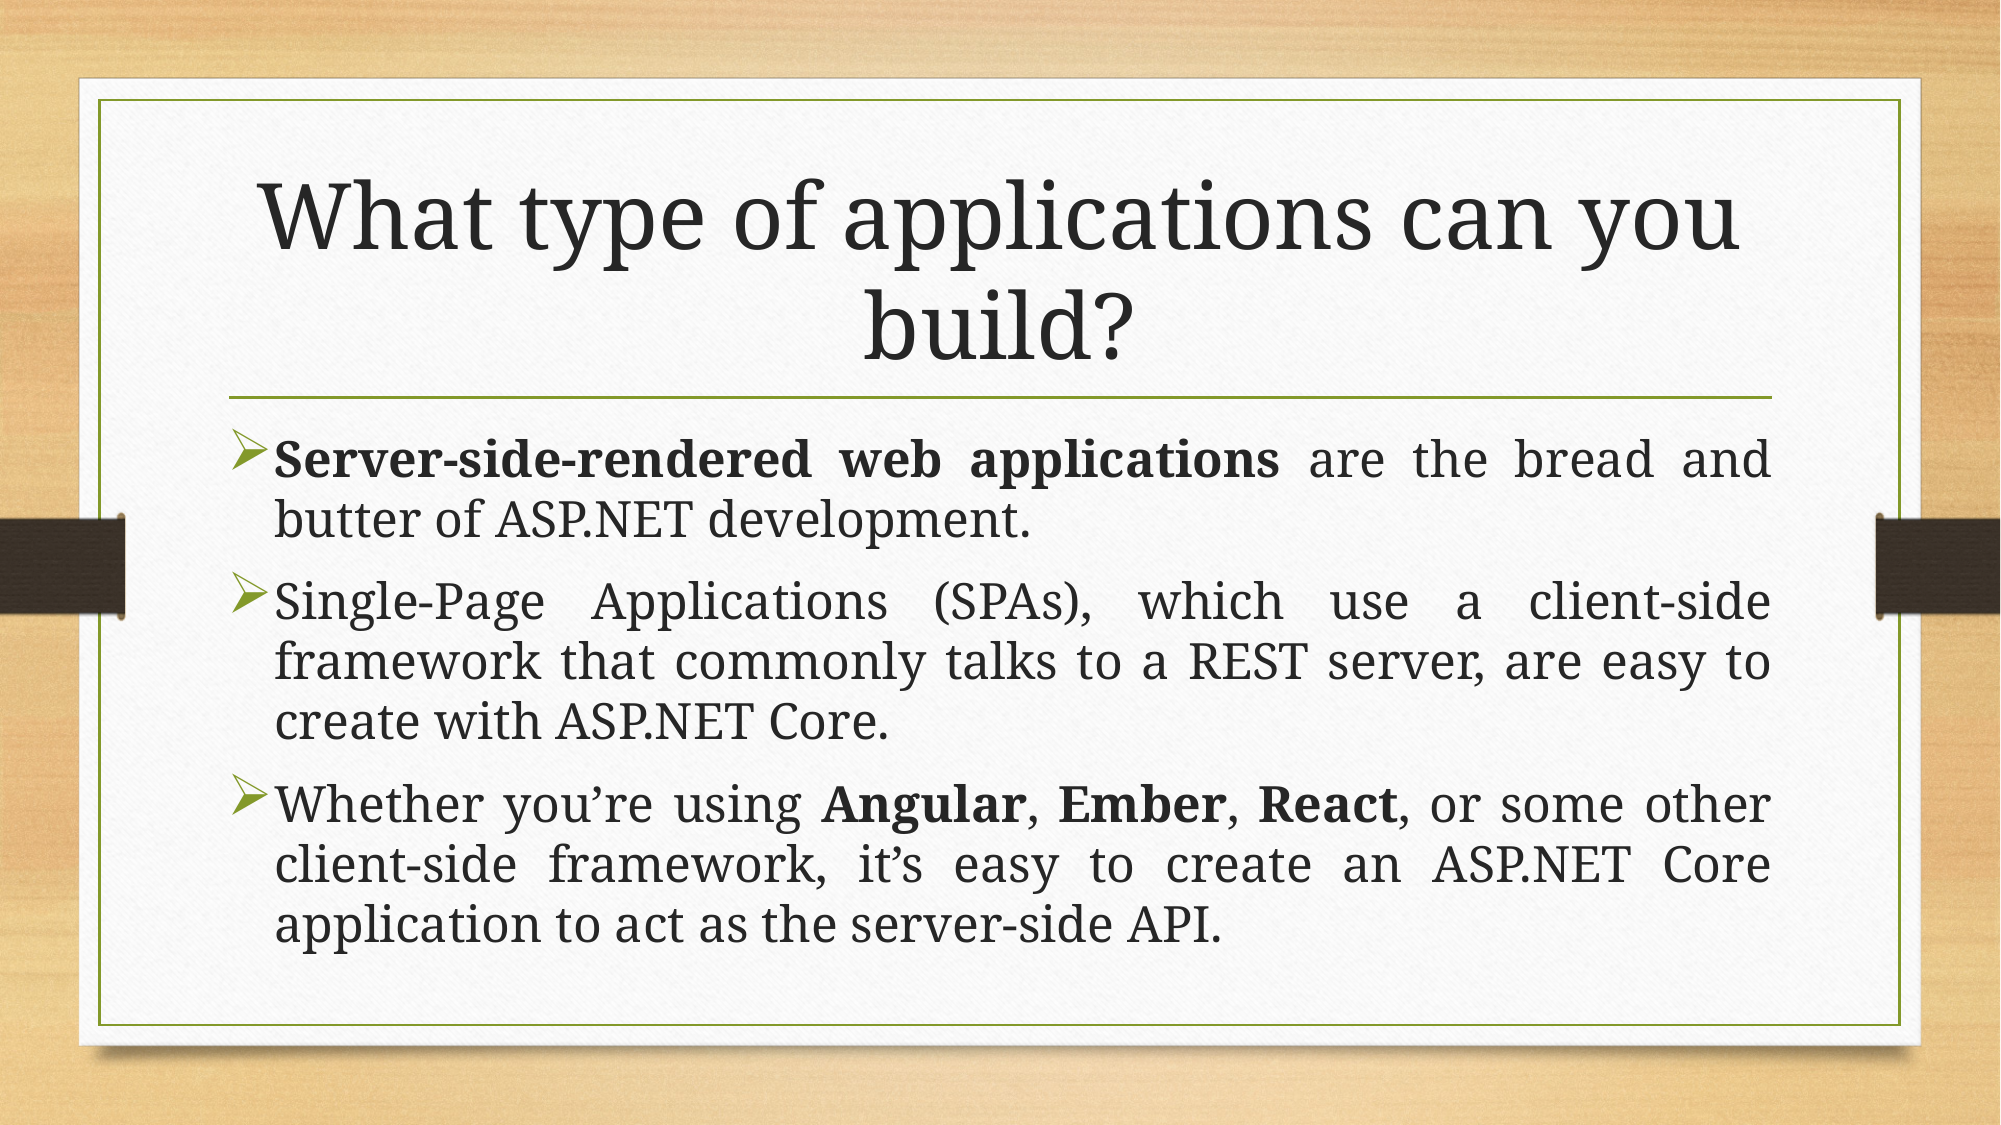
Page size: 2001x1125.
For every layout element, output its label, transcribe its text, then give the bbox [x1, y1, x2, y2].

list Server-side-rendered web applications are the bread and butter of ASP.NET development. Single-Page Applications (SPAs), which use a client-side framework that commonly talks to a REST server, are easy to create with ASP.NET Core. Whether you’re using Angular, Ember, React, or some other client-side framework, it’s easy to create an ASP.NET Core application to act as the server-side API. [212, 419, 1788, 964]
title What type of applications can you build? [212, 161, 1788, 375]
picture [0, 0, 2001, 1125]
